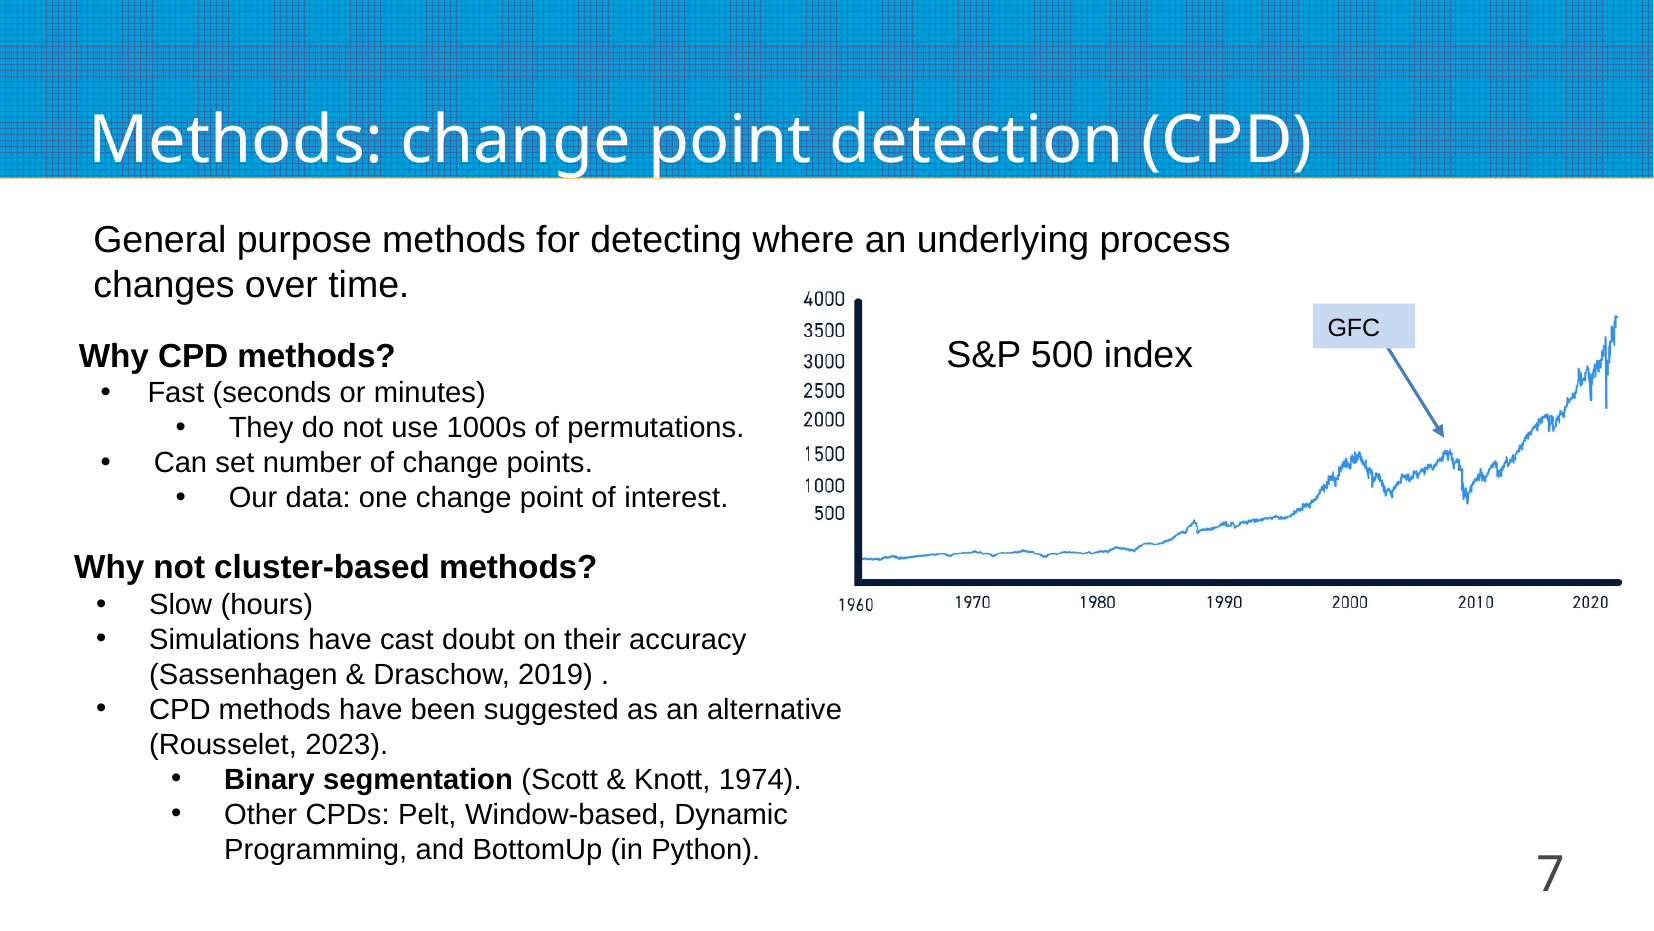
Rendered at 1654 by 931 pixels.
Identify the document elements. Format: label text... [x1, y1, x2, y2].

text_box General purpose methods for detecting where an underlying process changes over time. [78, 207, 1366, 313]
title Methods: change point detection (CPD) [88, 14, 1565, 178]
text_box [1383, 340, 1445, 438]
slide_number 7 [1181, 841, 1565, 916]
text_box Why not cluster-based methods? Slow (hours) Simulations have cast doubt on their accuracy (Sassenhagen & Draschow, 2019) . CPD methods have been suggested as an alternative (Rousselet, 2023). Binary segmentation (Scott & Knott, 1974). Other CPDs: Pelt, Window-based, Dynamic Programming, and BottomUp (in Python). [59, 537, 886, 873]
text_box Why CPD methods? Fast (seconds or minutes) They do not use 1000s of permutations. Can set number of change points. Our data: one change point of interest. [63, 326, 793, 521]
picture [0, 179, 1654, 931]
